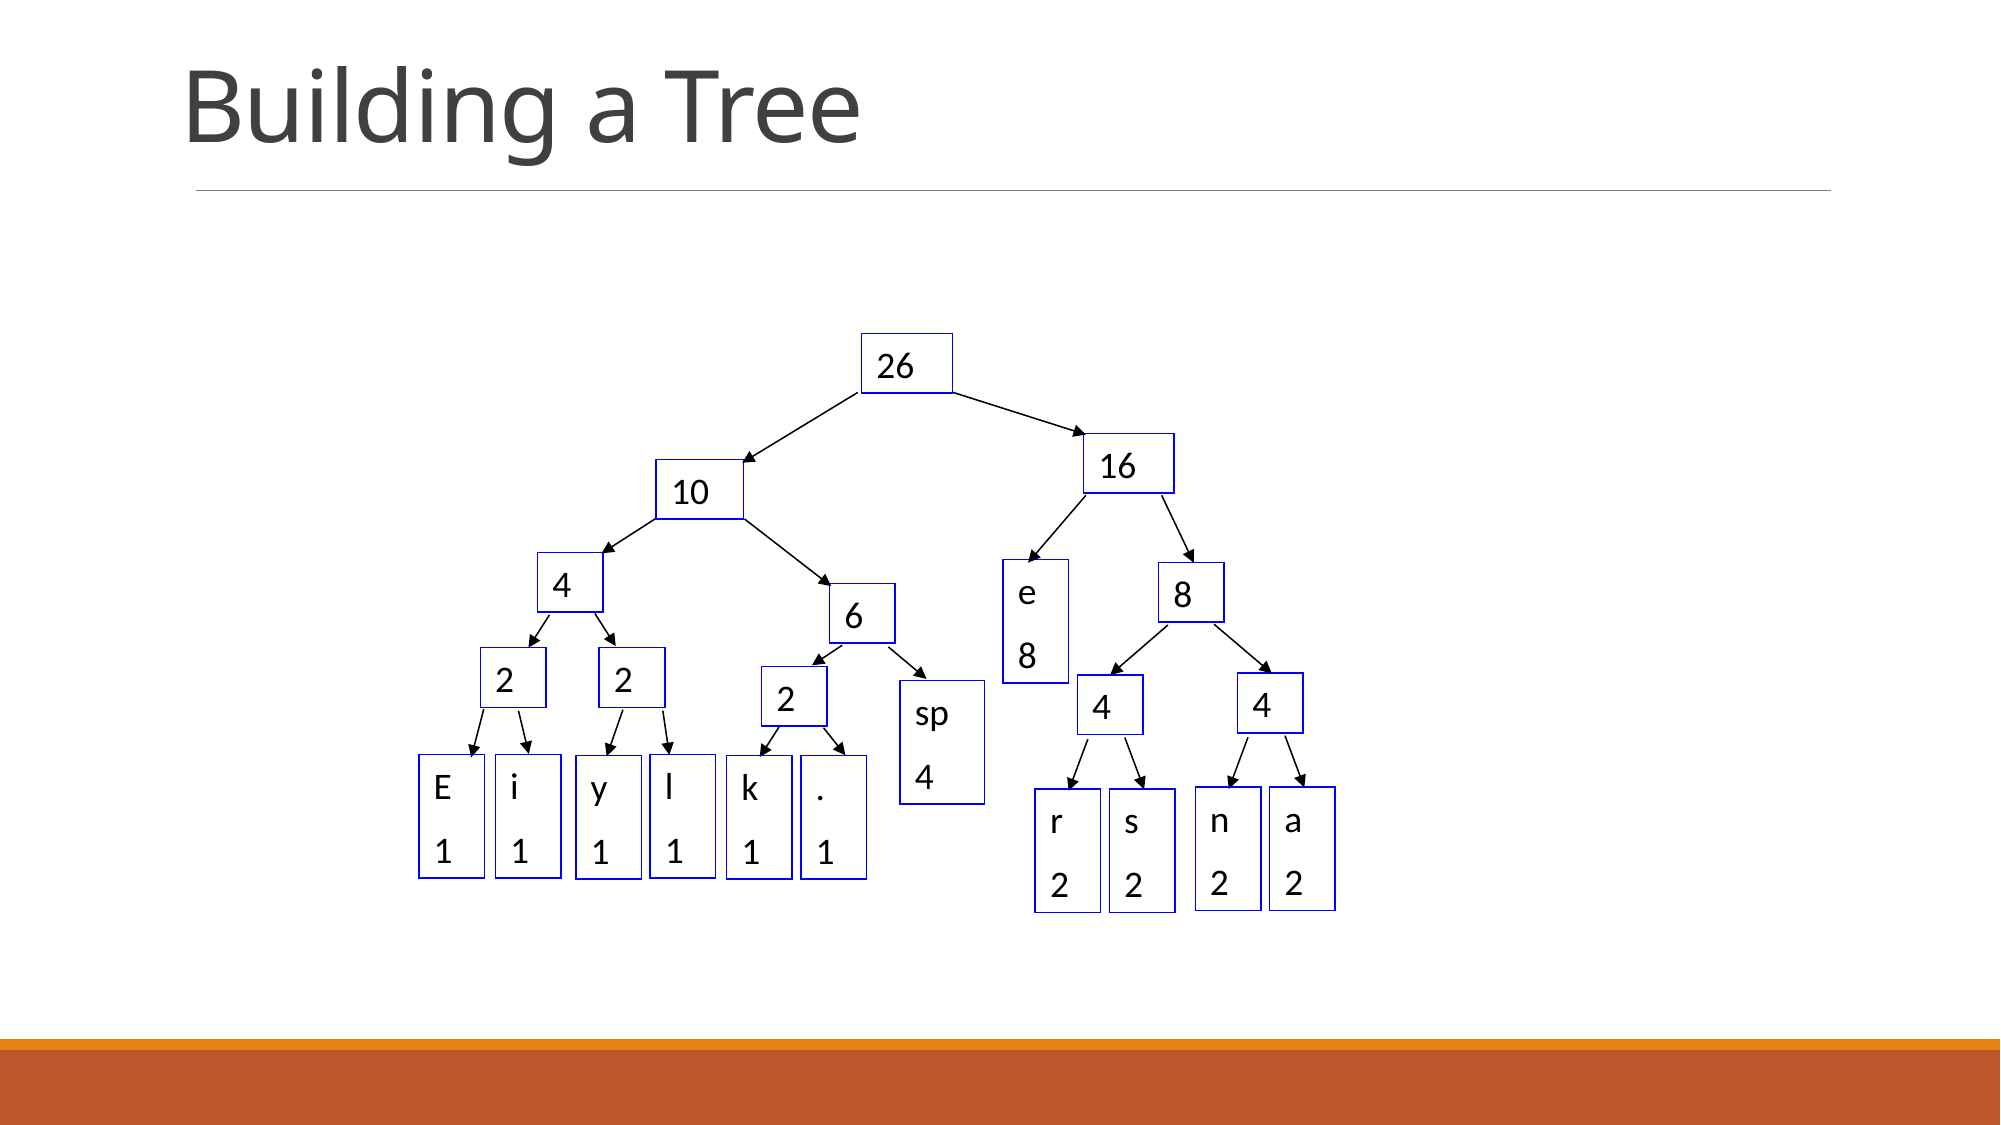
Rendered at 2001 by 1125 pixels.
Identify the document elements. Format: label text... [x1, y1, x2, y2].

text_box [604, 709, 624, 755]
text_box 2 [599, 647, 665, 708]
text_box 26 [861, 333, 953, 394]
text_box 4 [1237, 673, 1304, 733]
text_box E 1 [418, 754, 485, 879]
text_box [888, 646, 927, 679]
text_box 16 [1083, 433, 1175, 494]
text_box [759, 727, 780, 755]
text_box i 1 [495, 754, 561, 879]
text_box 10 [656, 459, 744, 520]
text_box [594, 613, 616, 647]
text_box y 1 [575, 755, 642, 879]
text_box [1161, 495, 1195, 563]
text_box [1067, 739, 1088, 788]
text_box [1213, 624, 1272, 674]
text_box 6 [829, 583, 896, 644]
text_box r 2 [1035, 788, 1101, 913]
text_box [518, 710, 532, 754]
text_box [1284, 735, 1306, 788]
text_box [811, 645, 843, 666]
text_box 4 [1077, 674, 1143, 735]
text_box . 1 [800, 755, 867, 879]
text_box s 2 [1109, 788, 1175, 913]
text_box e 8 [1003, 559, 1069, 684]
text_box [823, 727, 846, 756]
text_box [528, 614, 550, 648]
text_box [1124, 737, 1146, 790]
text_box 4 [537, 552, 604, 612]
text_box [742, 392, 858, 463]
title Building a Tree [165, 8, 1815, 171]
text_box 2 [761, 666, 828, 727]
text_box sp 4 [900, 680, 985, 805]
text_box 2 [480, 647, 547, 708]
text_box [953, 392, 1086, 437]
text_box [468, 709, 484, 754]
text_box [1110, 624, 1169, 676]
text_box [1227, 737, 1249, 787]
text_box [744, 518, 832, 587]
text_box [1028, 495, 1086, 563]
text_box 8 [1158, 562, 1225, 623]
text_box [661, 710, 674, 756]
text_box a 2 [1269, 787, 1336, 911]
text_box l 1 [650, 754, 716, 879]
text_box [601, 518, 656, 554]
text_box n 2 [1195, 787, 1261, 911]
text_box k 1 [726, 755, 793, 879]
